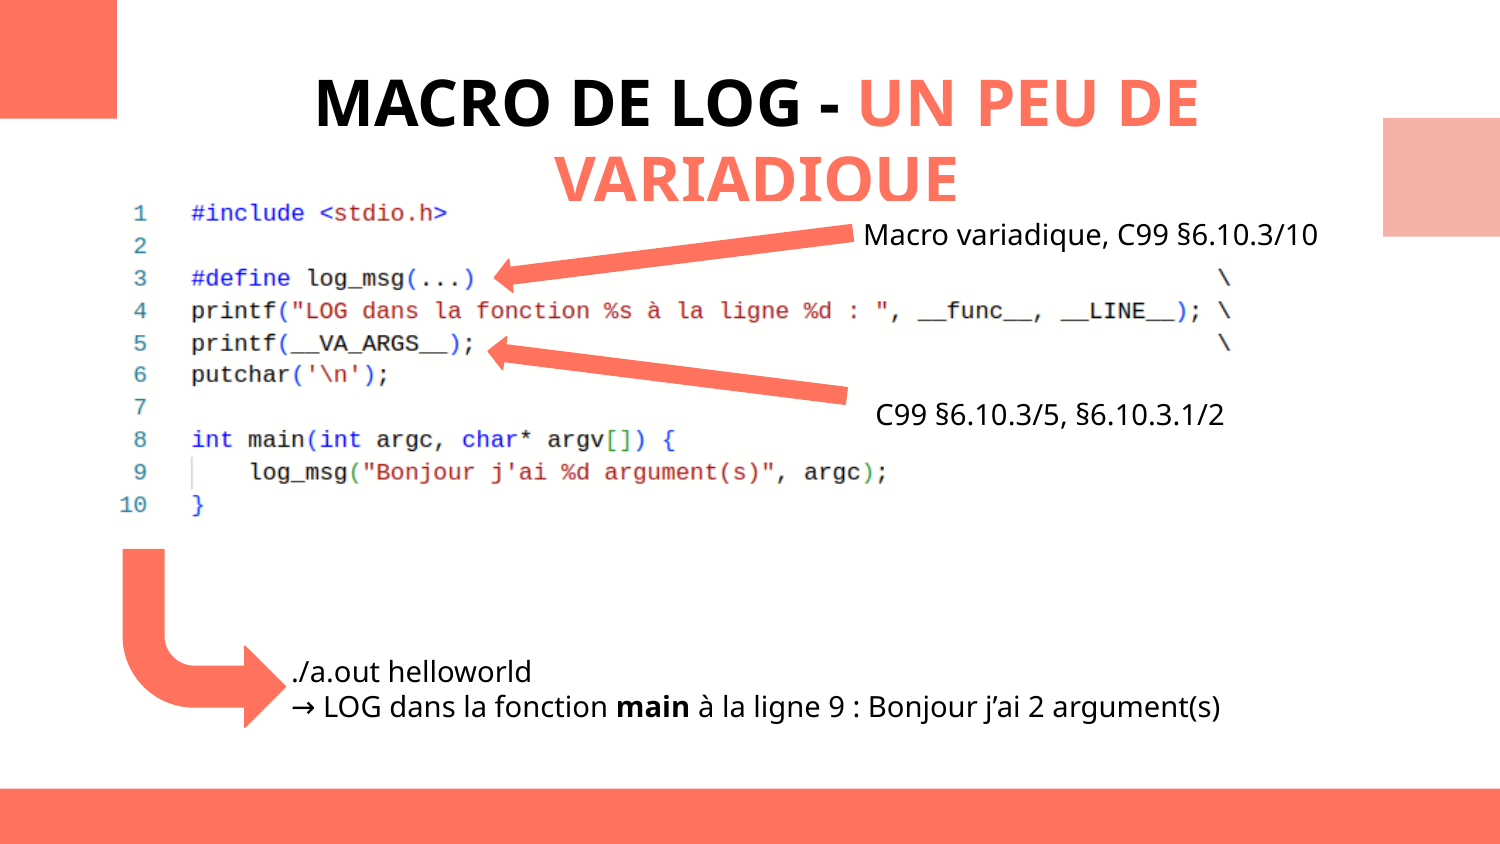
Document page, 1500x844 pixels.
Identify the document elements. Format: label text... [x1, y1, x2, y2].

picture [105, 200, 1253, 525]
text_box Macro variadique, C99 §6.10.3/10 [1254, 201, 1369, 255]
title MACRO DE LOG - UN PEU DE VARIADIQUE [105, 102, 1410, 177]
text_box [123, 549, 276, 728]
text_box ./a.out helloworld → LOG dans la fonction main à la ligne 9 : Bonjour j’ai 2 argument(s) [276, 638, 1382, 731]
